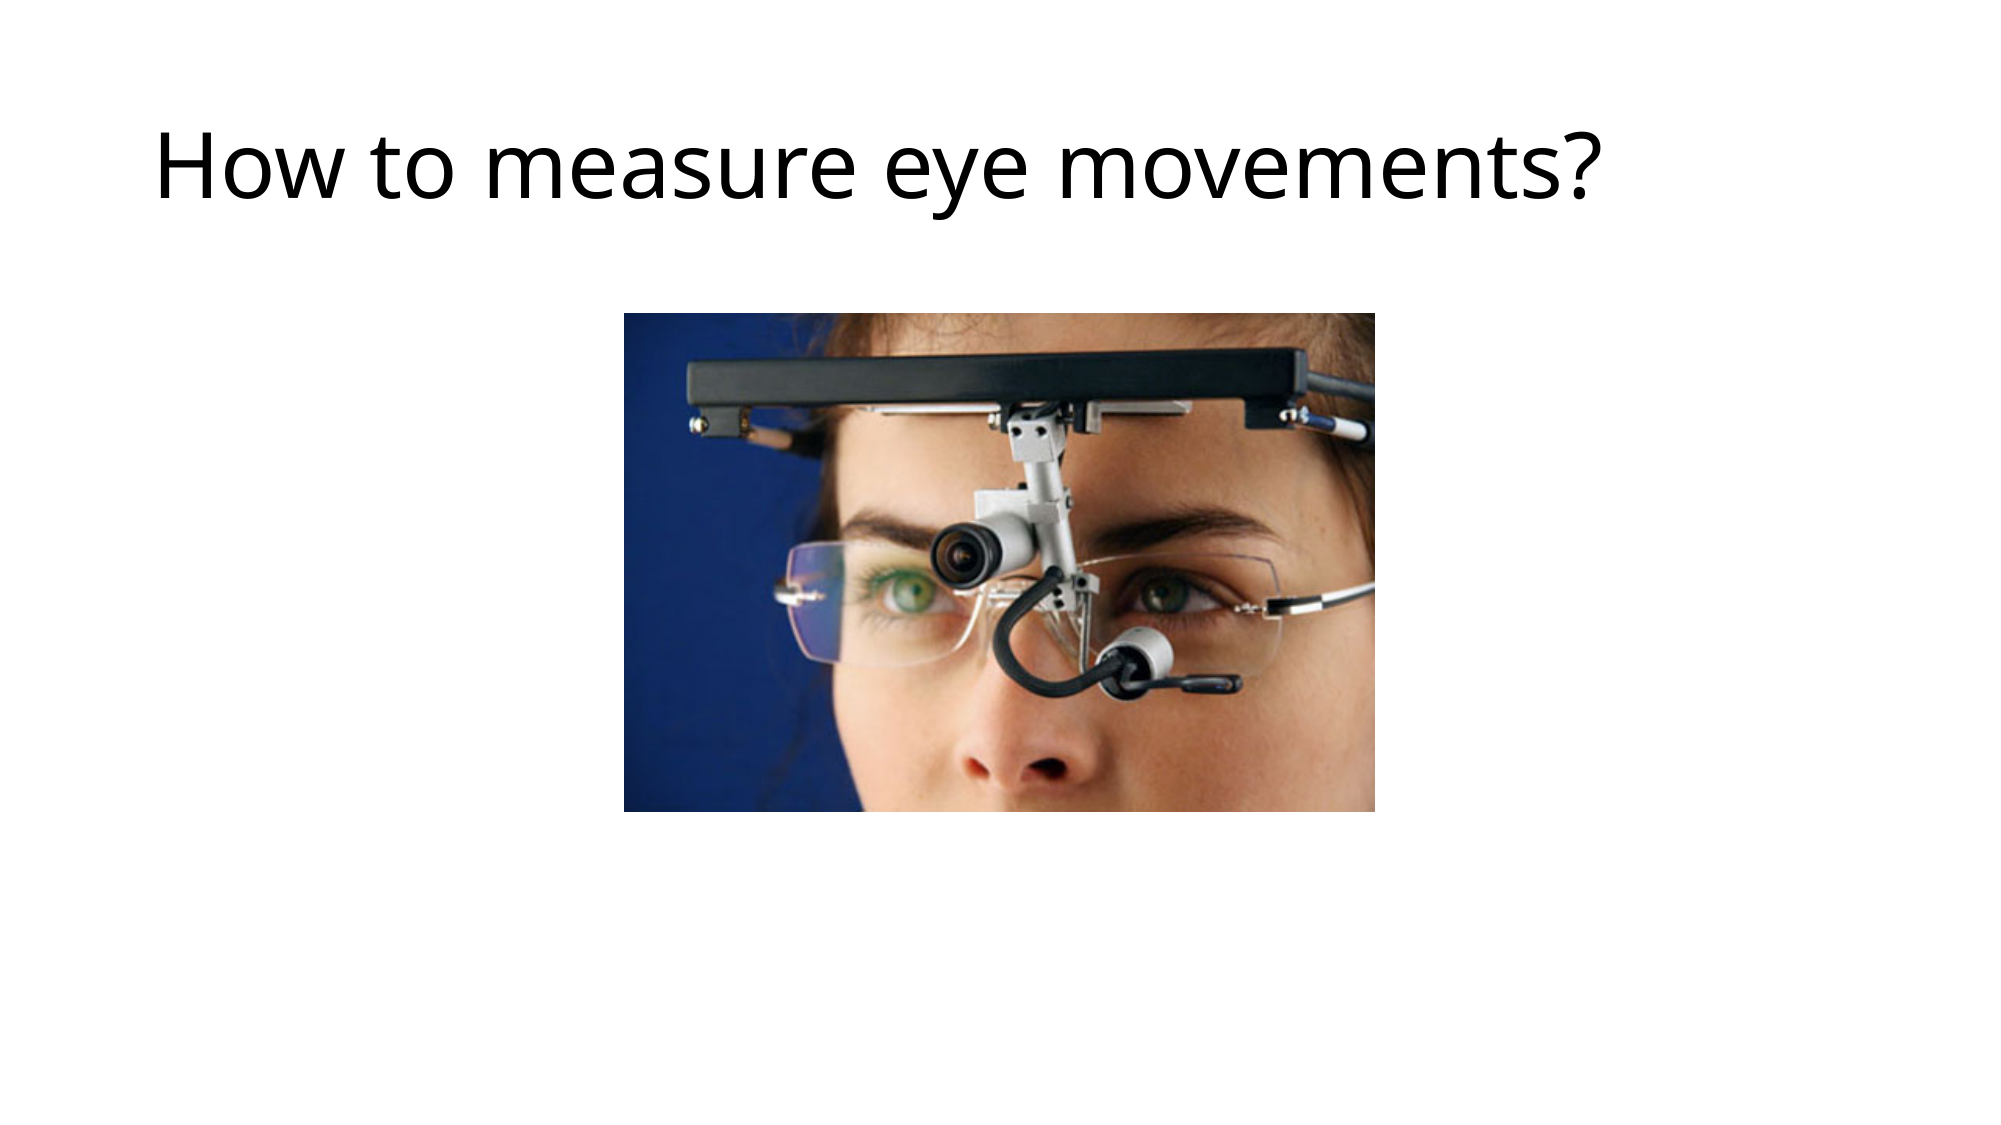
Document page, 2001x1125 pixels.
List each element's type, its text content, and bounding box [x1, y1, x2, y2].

picture [624, 313, 1375, 812]
title How to measure eye movements? [137, 59, 1863, 278]
